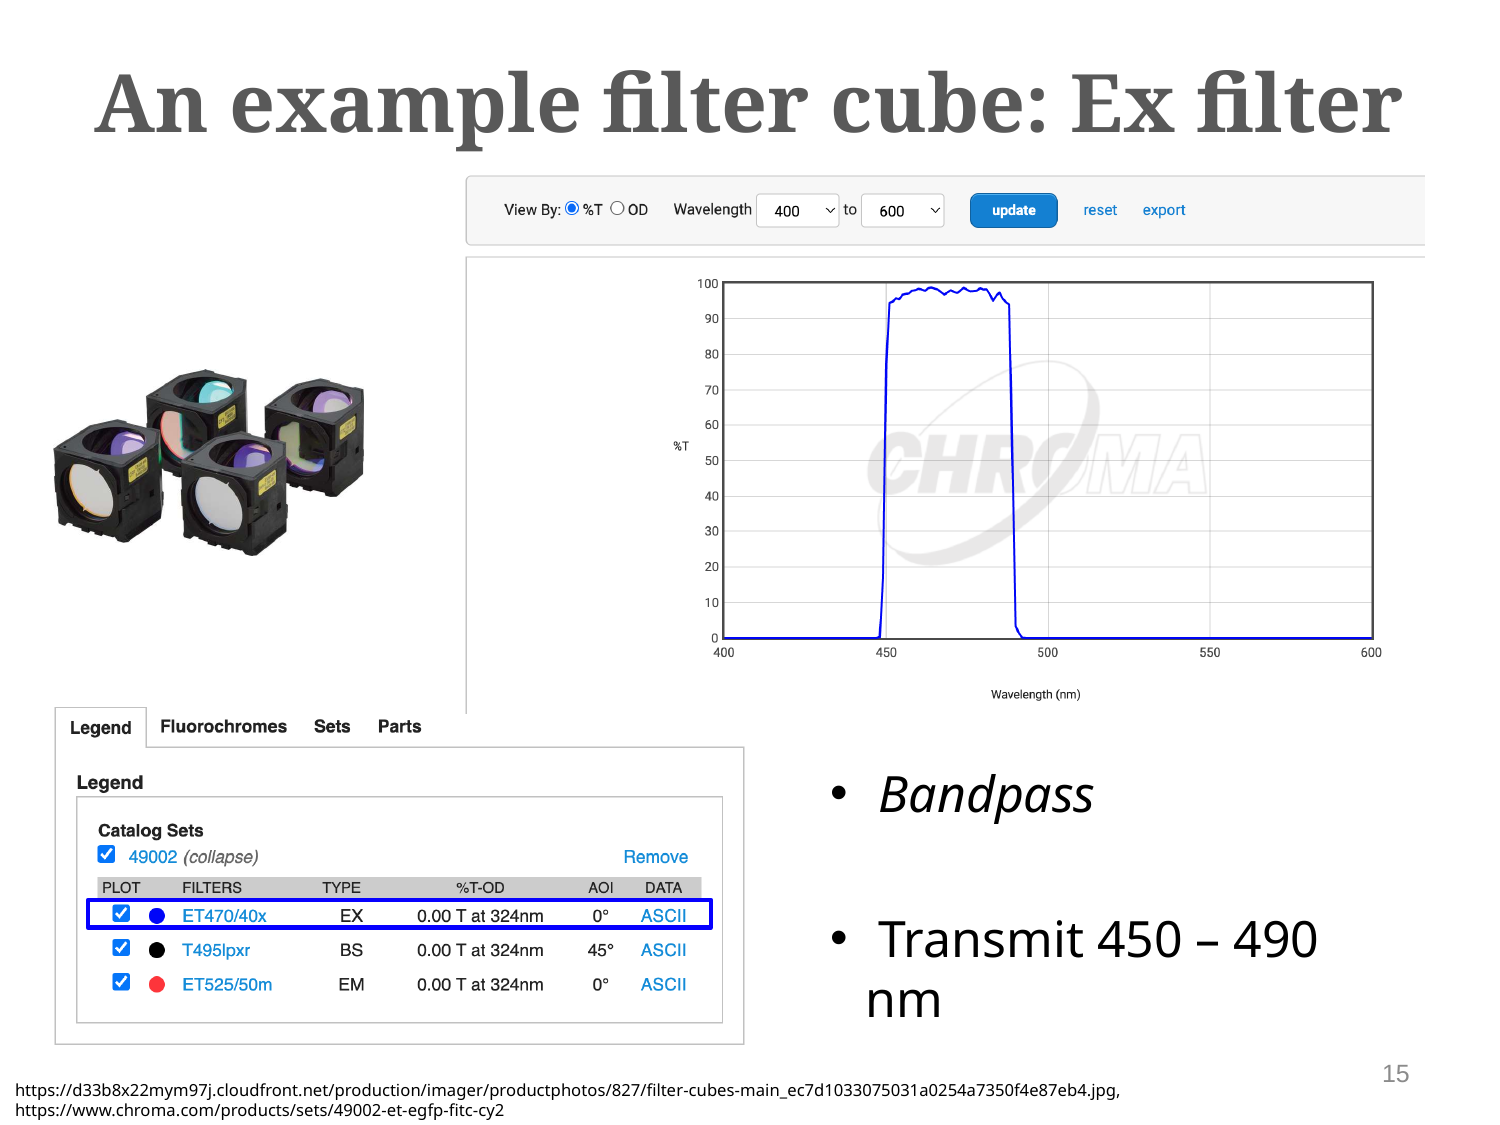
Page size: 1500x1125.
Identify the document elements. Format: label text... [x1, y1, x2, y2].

text_box Bandpass Transmit 450 – 490 nm [815, 754, 1412, 1003]
picture [12, 171, 1426, 1058]
text_box https://d33b8x22mym97j.cloudfront.net/production/imager/productphotos/827/filter-cubes-main_ec7d1033075031a0254a7350f4e87eb4.jpg, https://www.chroma.com/products/sets/49002-et-egfp-fitc-cy2 [0, 1072, 1425, 1125]
slide_number 15 [1074, 1042, 1425, 1072]
text_box An example filter cube: Ex filter [0, 6, 1500, 194]
picture [53, 368, 364, 557]
